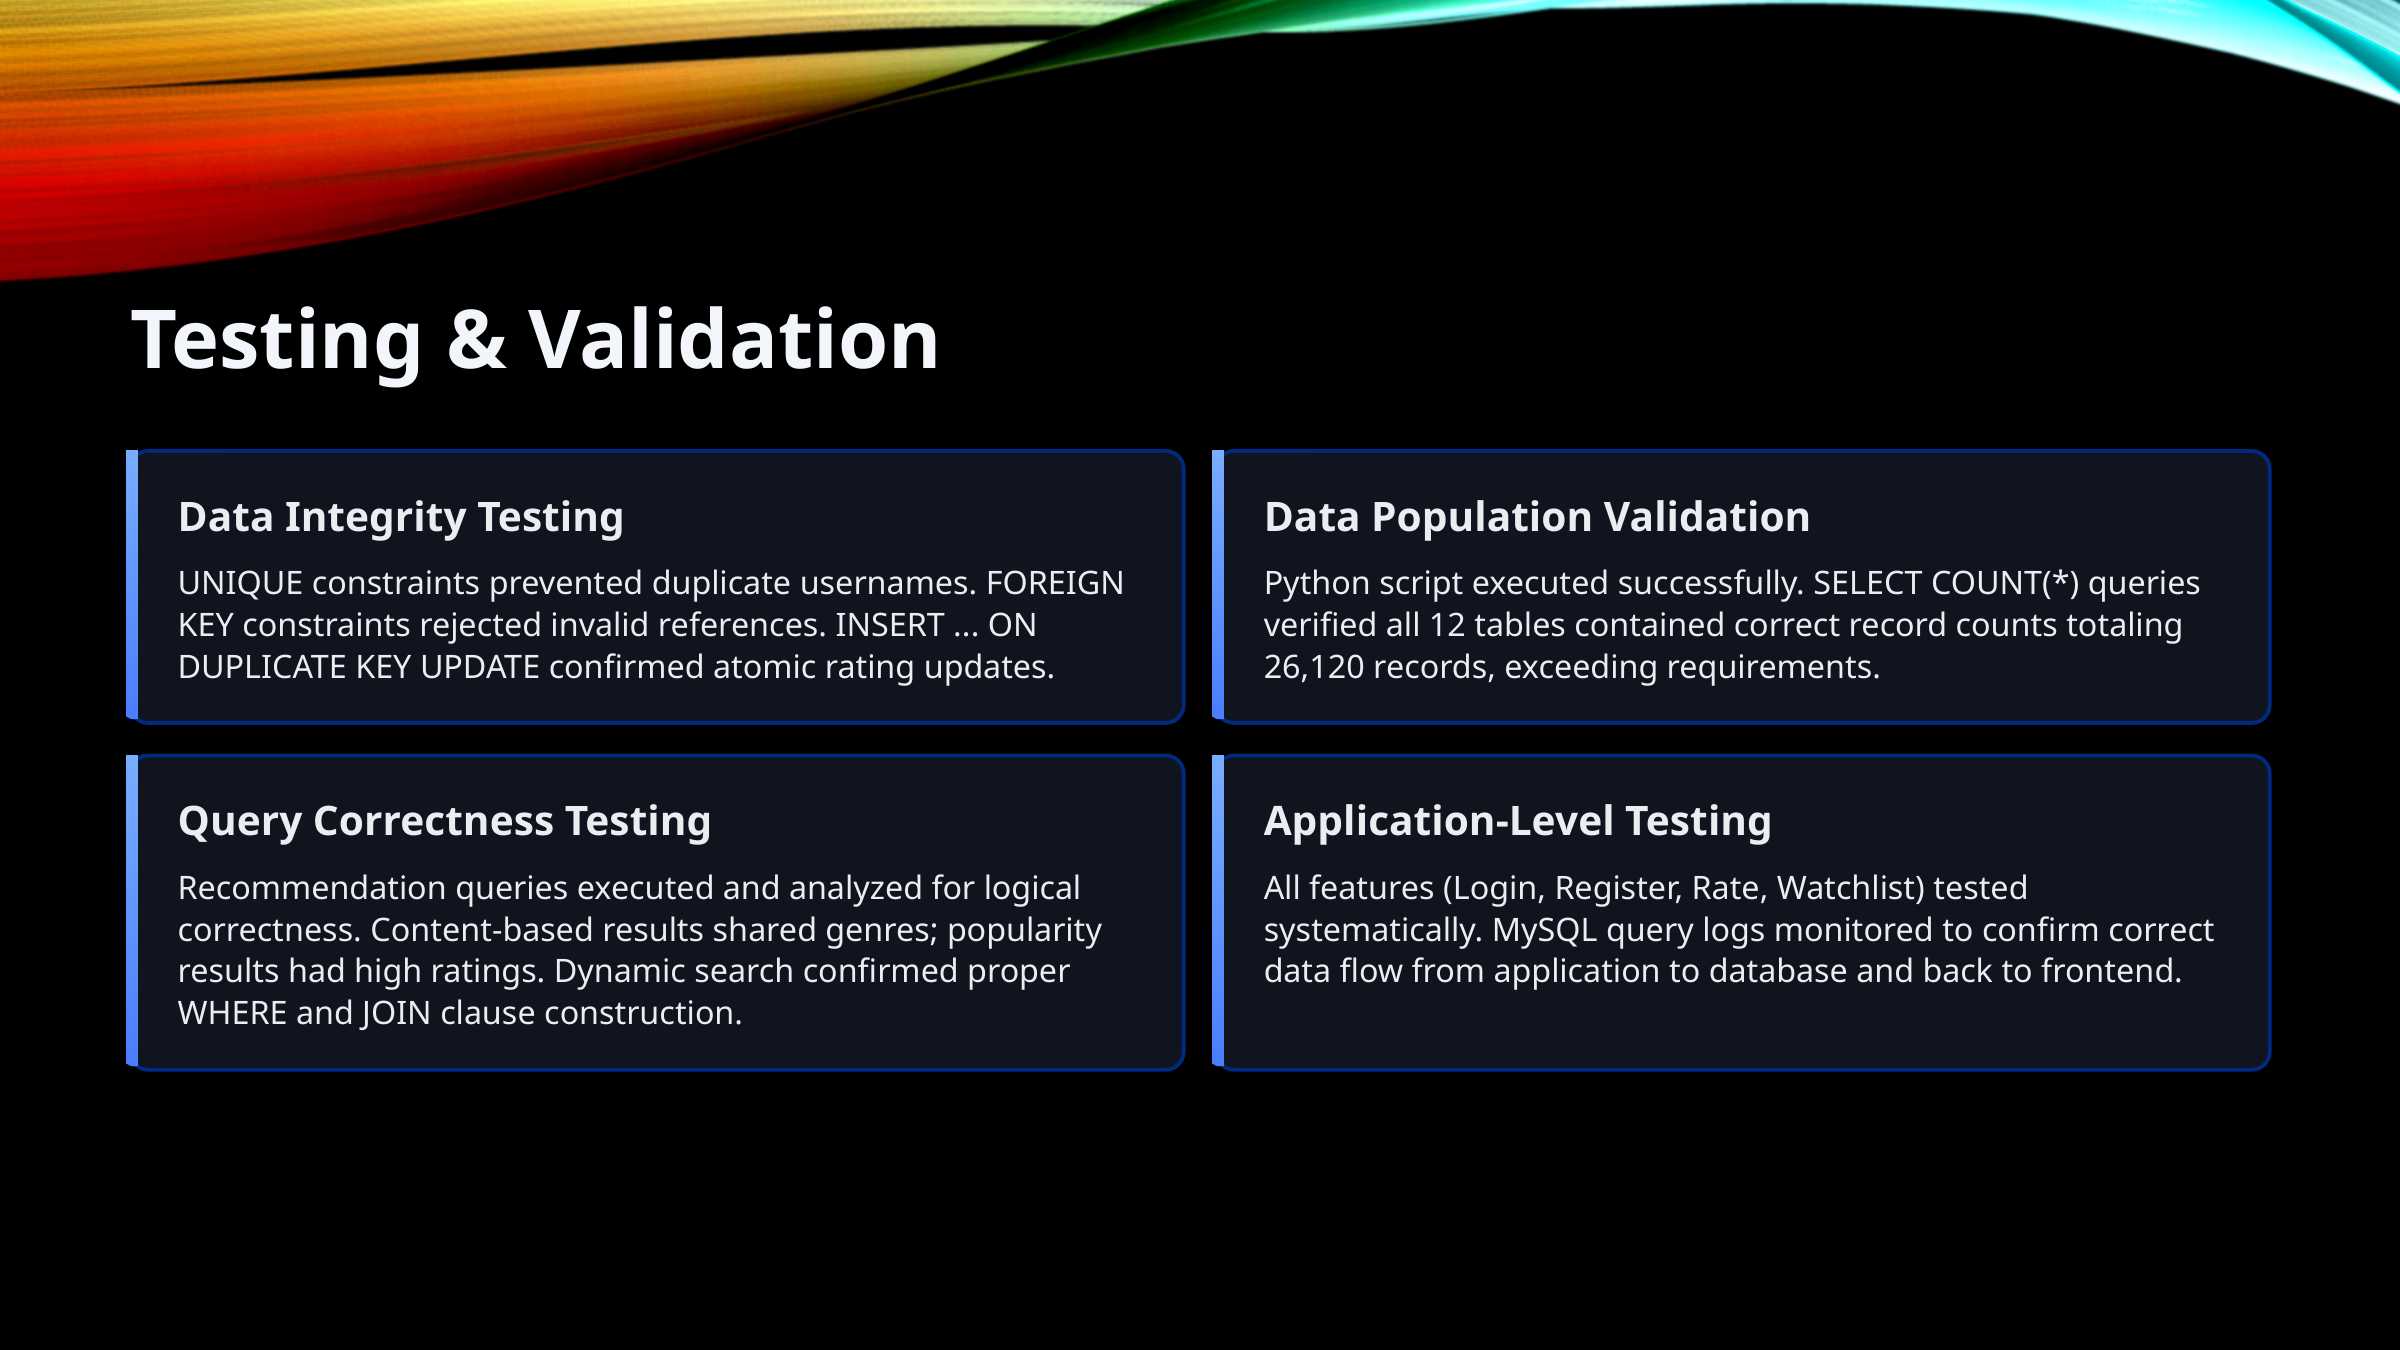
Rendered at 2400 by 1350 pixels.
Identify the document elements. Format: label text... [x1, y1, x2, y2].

text_box Testing & Validation [130, 280, 945, 386]
text_box [1228, 450, 2270, 723]
picture [126, 755, 142, 1070]
text_box Data Population Validation [1263, 487, 1794, 541]
picture [1212, 755, 1228, 1070]
picture [0, 0, 2400, 284]
text_box [142, 755, 1184, 1070]
text_box Recommendation queries executed and analyzed for logical correctness. Content-based results shared genres; popularity results had high ratings. Dynamic search confirmed proper WHERE and JOIN clause construction. [177, 864, 1148, 1034]
picture [126, 450, 142, 724]
text_box Python script executed successfully. SELECT COUNT(*) queries verified all 12 tables contained correct record counts totaling 26,120 records, exceeding requirements. [1263, 559, 2234, 687]
text_box UNIQUE constraints prevented duplicate usernames. FOREIGN KEY constraints rejected invalid references. INSERT ... ON DUPLICATE KEY UPDATE confirmed atomic rating updates. [177, 559, 1148, 687]
text_box Data Integrity Testing [177, 487, 610, 541]
text_box [1228, 755, 2270, 1070]
picture [1212, 450, 1228, 724]
text_box Application-Level Testing [1263, 791, 1774, 845]
text_box [142, 450, 1184, 723]
text_box Query Correctness Testing [177, 791, 710, 845]
text_box All features (Login, Register, Rate, Watchlist) tested systematically. MySQL query logs monitored to confirm correct data flow from application to database and back to frontend. [1263, 864, 2234, 992]
